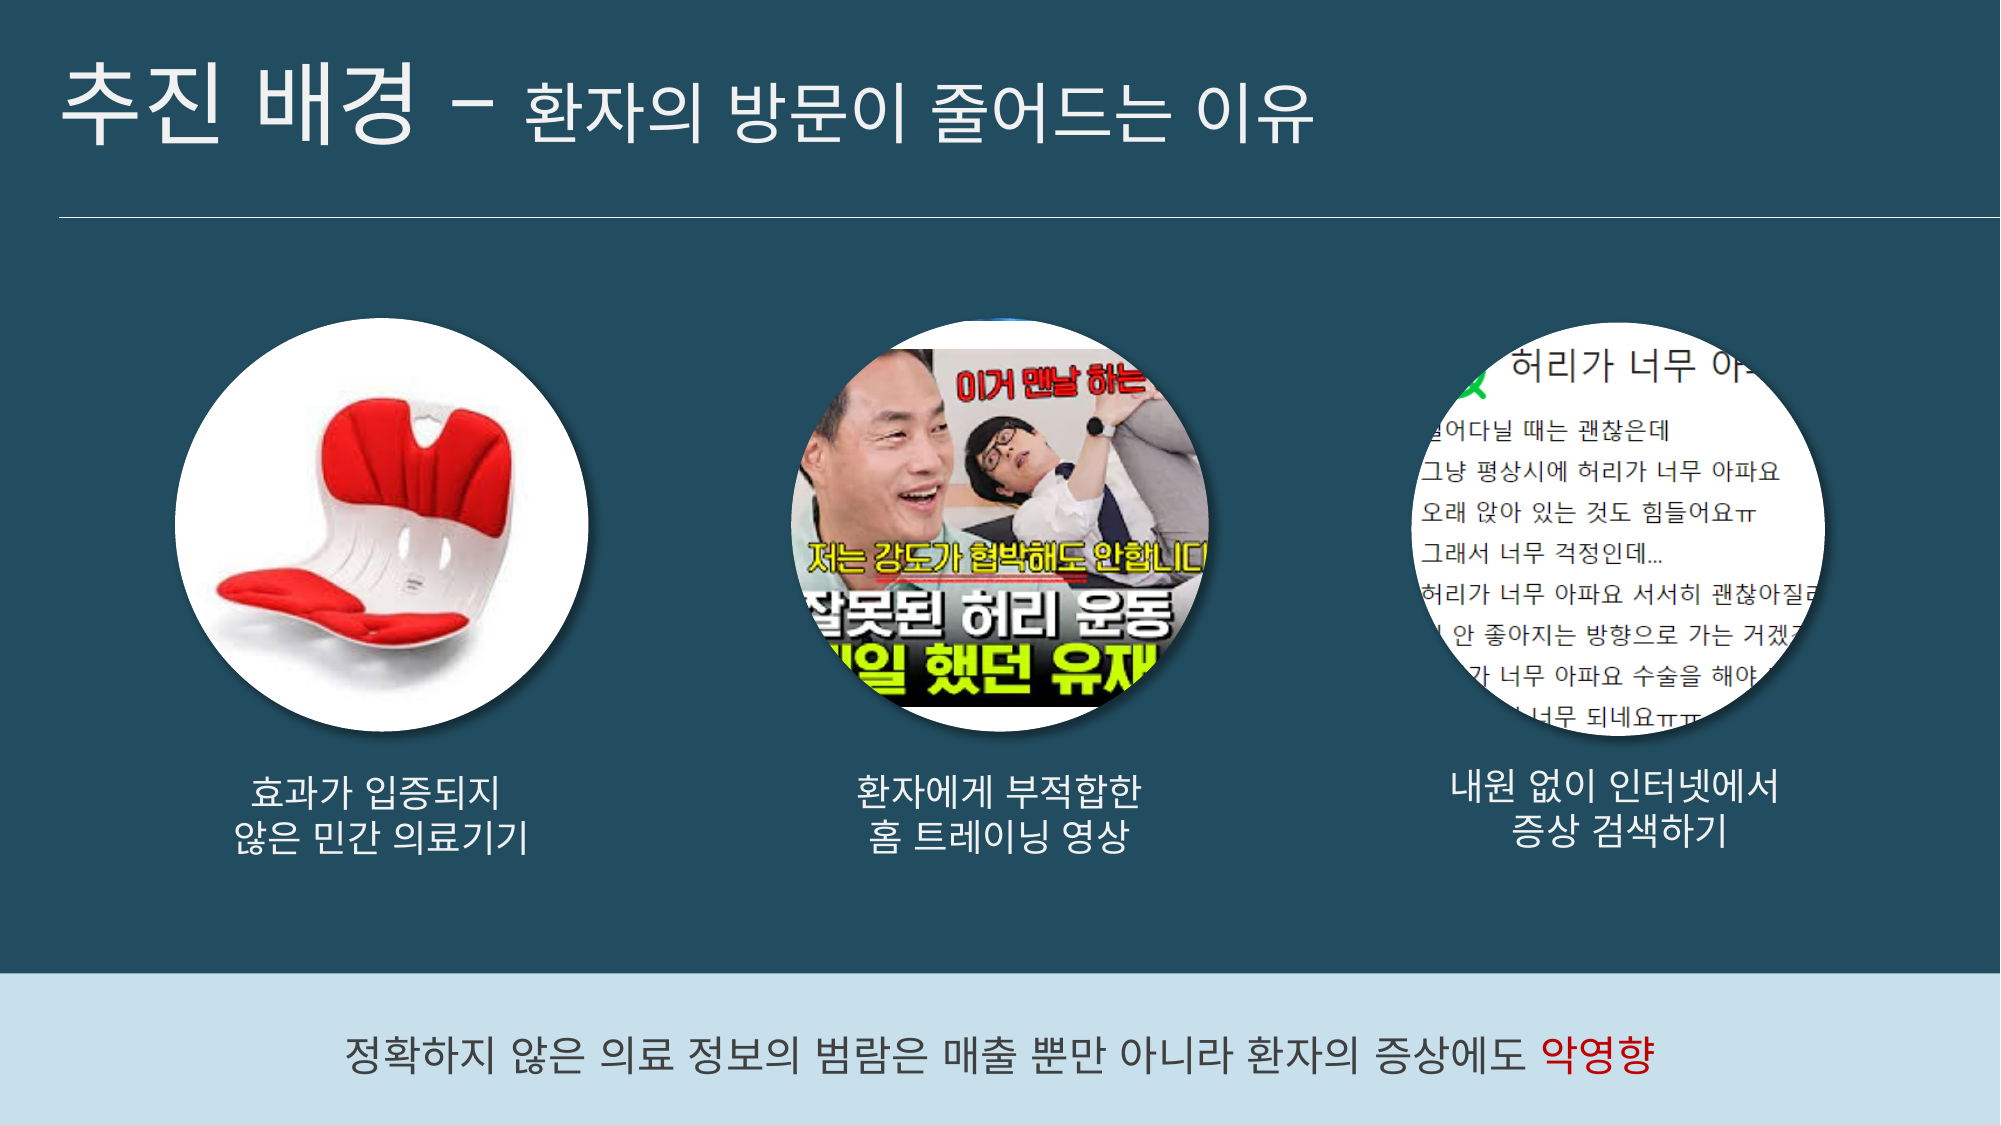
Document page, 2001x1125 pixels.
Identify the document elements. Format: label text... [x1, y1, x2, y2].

text_box 내원 없이 인터넷에서 증상 검색하기 [1434, 755, 1807, 861]
text_box 효과가 입증되지 않은 민간 의료기기 [218, 762, 546, 867]
picture [791, 318, 1209, 732]
picture [1411, 322, 1825, 736]
title 추진 배경 – 환자의 방문이 줄어드는 이유 [0, 0, 2000, 218]
text_box 정확하지 않은 의료 정보의 범람은 매출 뿐만 아니라 환자의 증상에도 악영향 [0, 973, 2000, 1125]
text_box 환자에게 부적합한 홈 트레이닝 영상 [841, 761, 1159, 866]
picture [175, 318, 589, 732]
